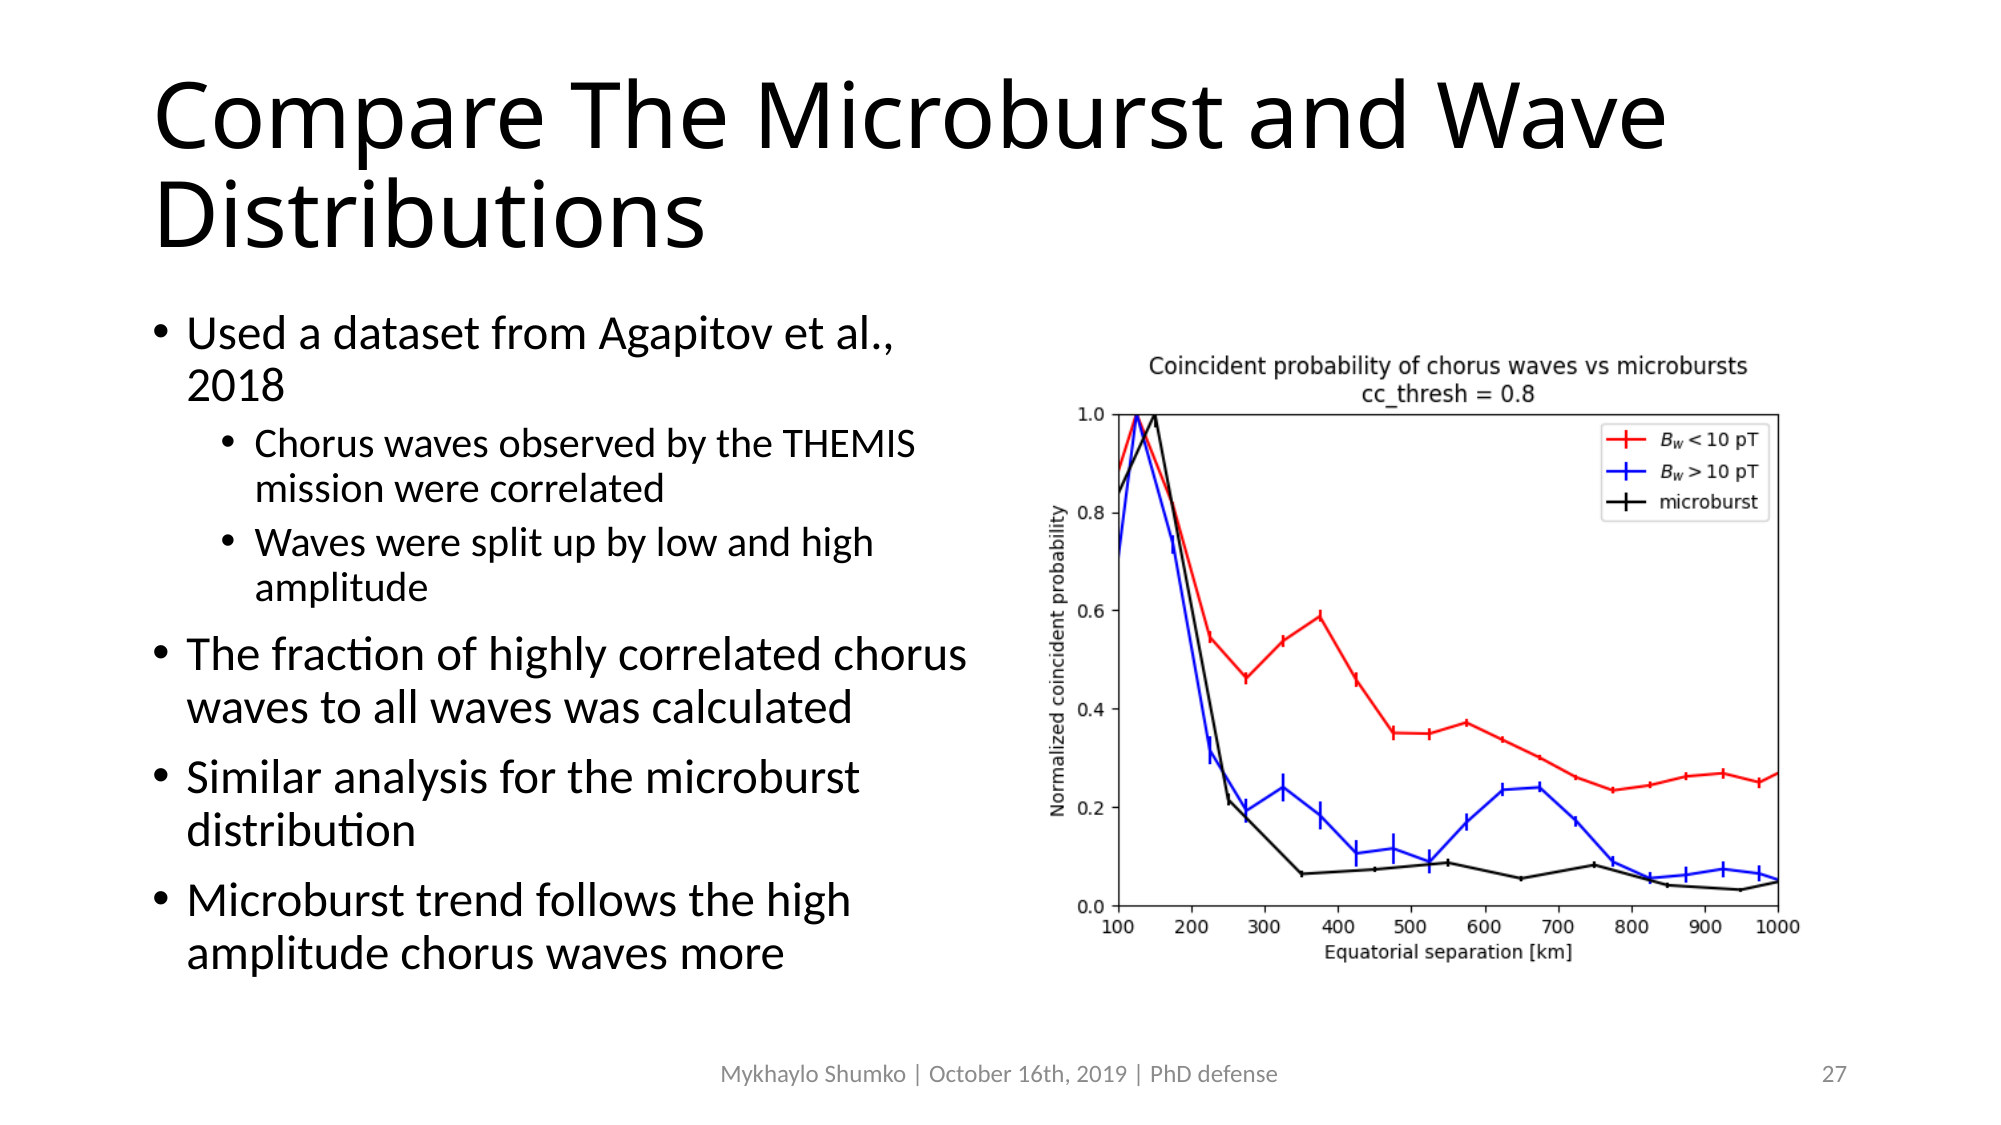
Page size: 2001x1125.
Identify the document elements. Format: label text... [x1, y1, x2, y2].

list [1012, 337, 1863, 976]
slide_number 27 [1412, 1042, 1863, 1103]
title Compare The Microburst and Wave Distributions [137, 59, 1863, 278]
footer Mykhaylo Shumko | October 16th, 2019 | PhD defense [662, 1042, 1338, 1103]
list Used a dataset from Agapitov et al., 2018 Chorus waves observed by the THEMIS mission were correlated Waves were split up by low and high amplitude The fraction of highly correlated chorus waves to all waves was calculated Similar analysis for the microburst distribution Microburst trend follows the high amplitude chorus waves more [137, 299, 988, 1014]
